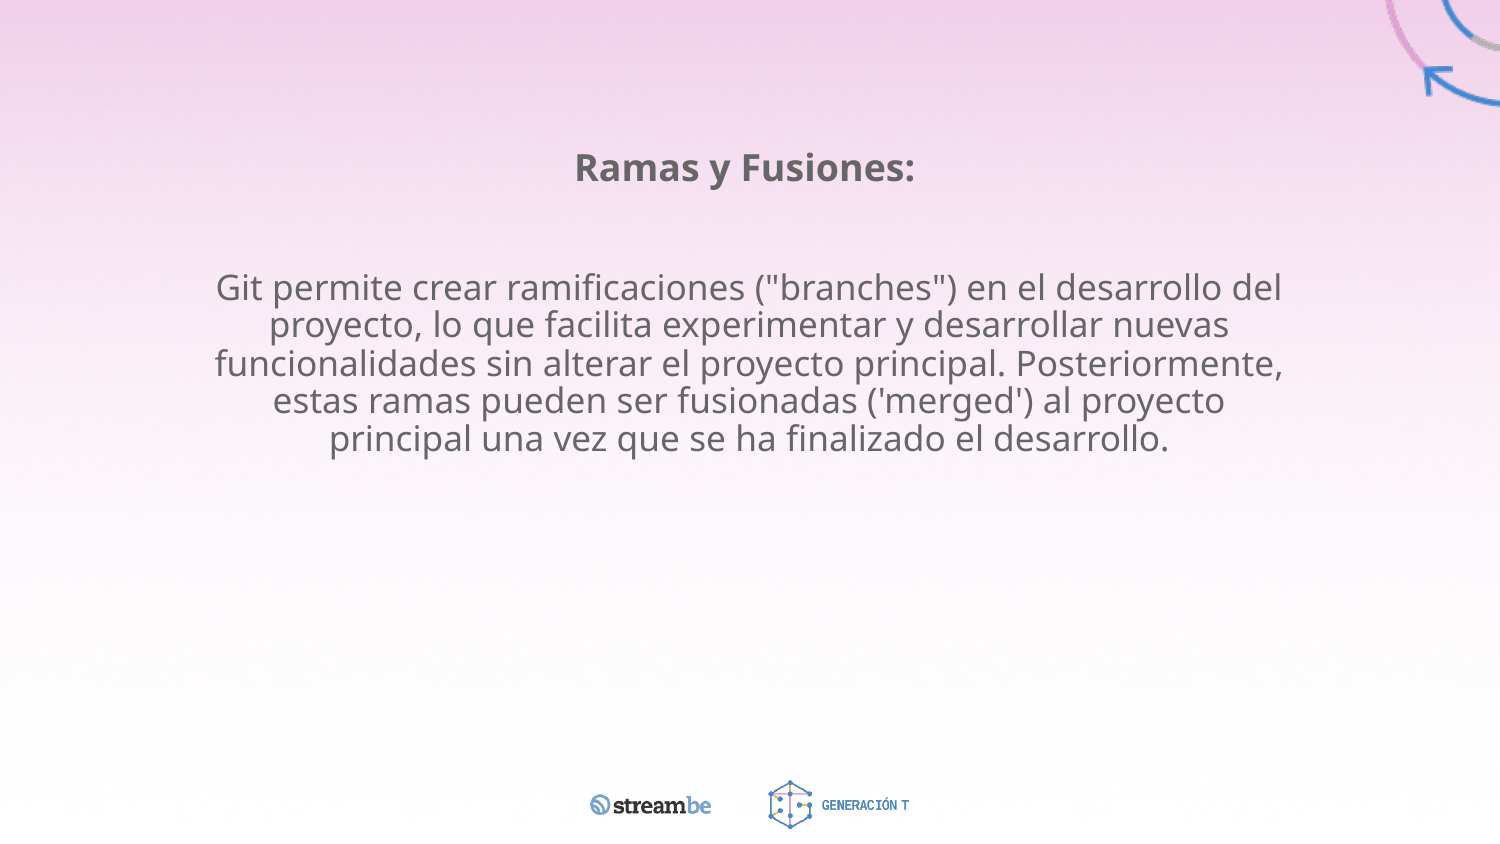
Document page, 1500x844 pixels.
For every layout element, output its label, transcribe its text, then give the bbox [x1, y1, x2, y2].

title Ramas y Fusiones: [187, 102, 1313, 195]
subtitle Git permite crear ramificaciones ("branches") en el desarrollo del proyecto, lo que facilita experimentar y desarrollar nuevas funcionalidades sin alterar el proyecto principal. Posteriormente, estas ramas pueden ser fusionadas ('merged') al proyecto principal una vez que se ha finalizado el desarrollo. [187, 264, 1313, 468]
picture [0, 0, 1500, 844]
